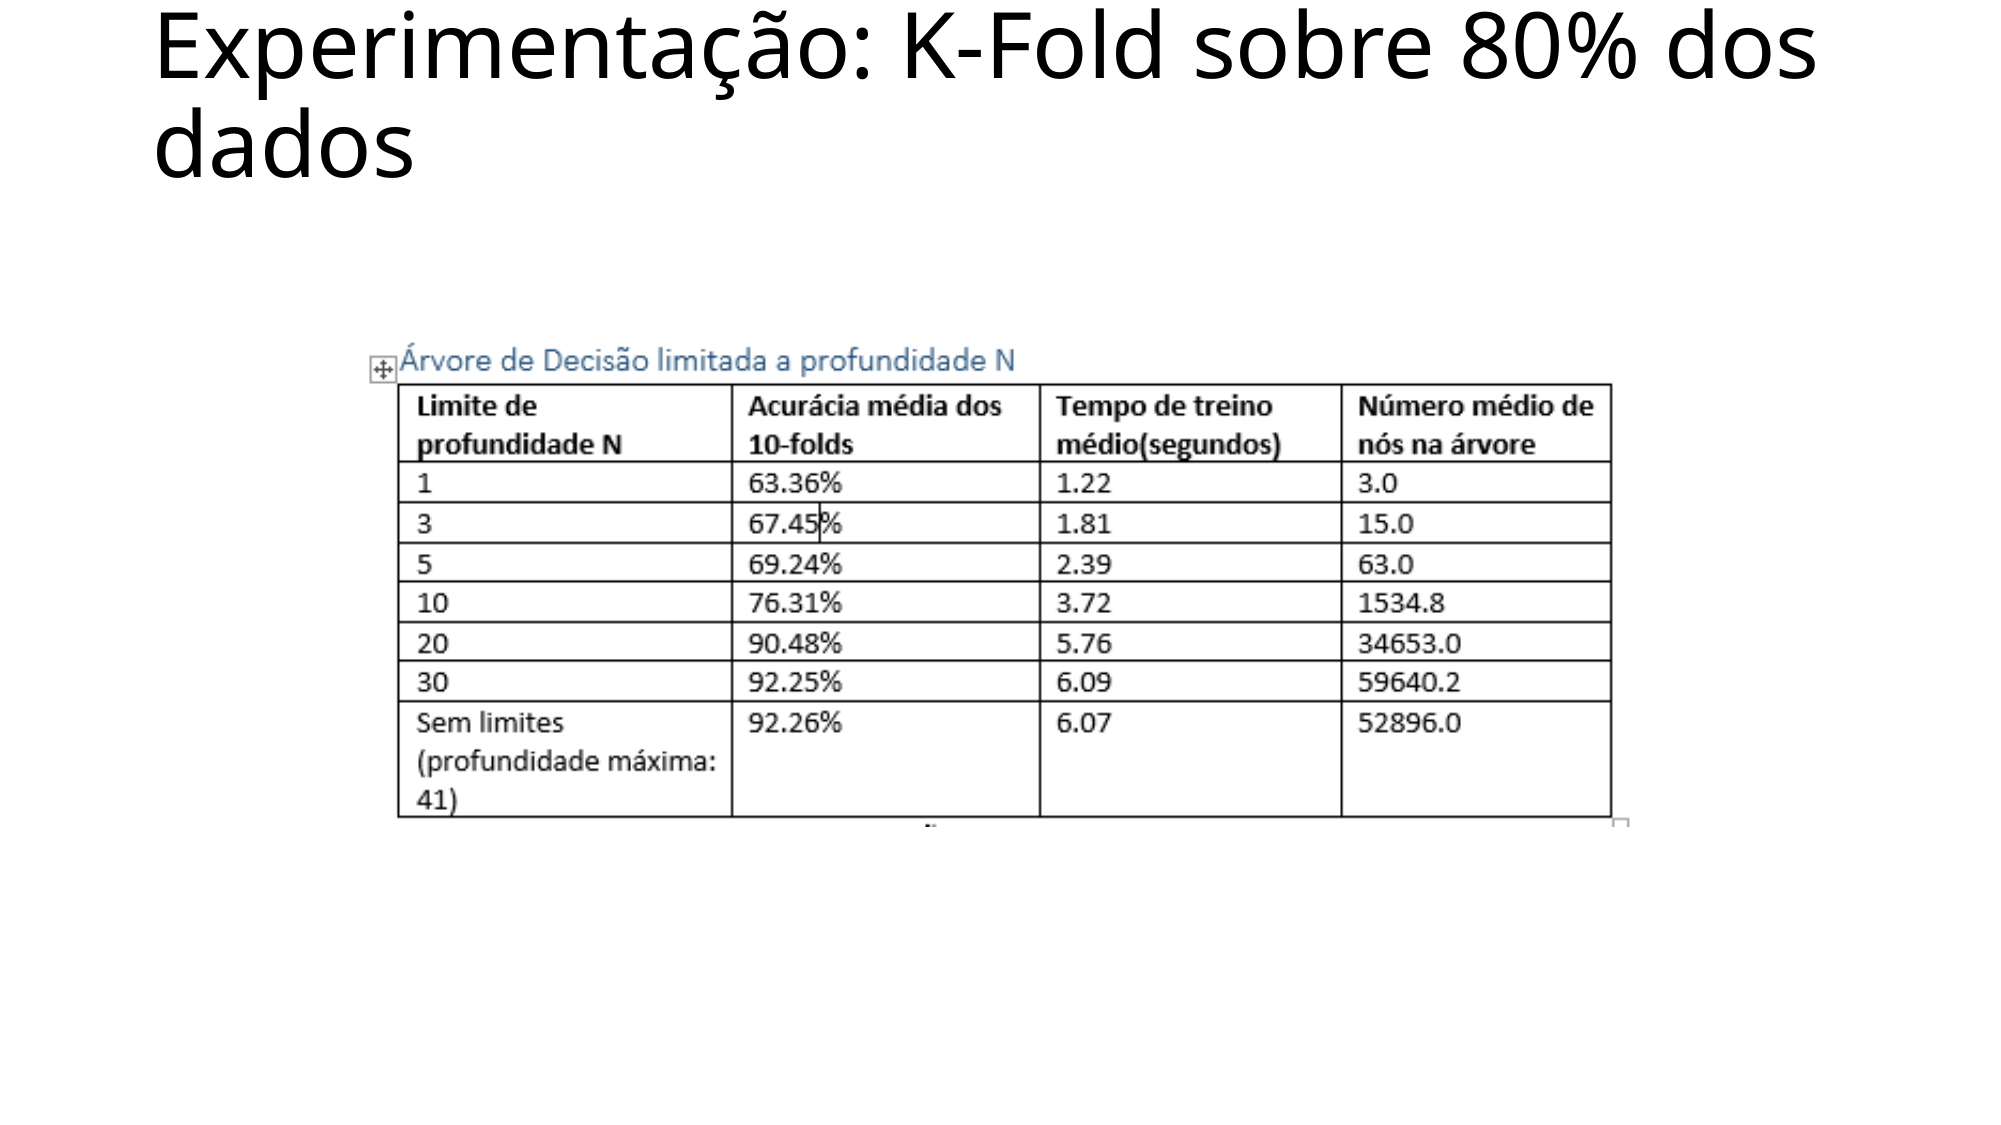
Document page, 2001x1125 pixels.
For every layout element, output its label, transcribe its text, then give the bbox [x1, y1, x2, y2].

title Experimentação: K-Fold sobre 80% dos dados [137, 35, 1863, 161]
picture [353, 322, 1647, 827]
